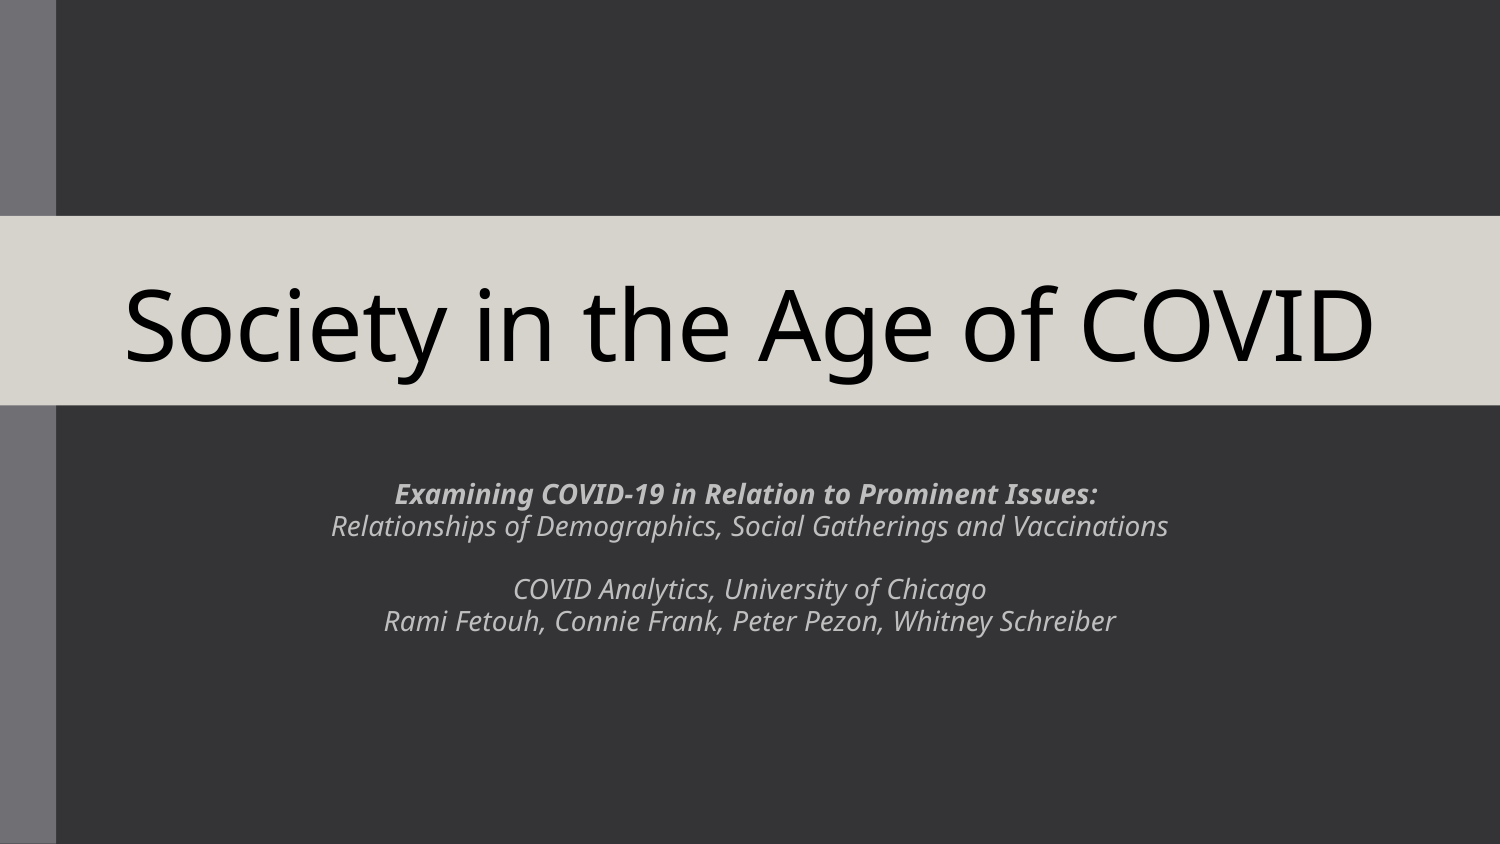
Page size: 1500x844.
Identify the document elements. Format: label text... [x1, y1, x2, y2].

subtitle Examining COVID-19 in Relation to Prominent Issues: Relationships of Demographics, Social Gatherings and Vaccinations COVID Analytics, University of Chicago Rami Fetouh, Connie Frank, Peter Pezon, Whitney Schreiber [51, 464, 1449, 655]
title Society in the Age of COVID [51, 187, 1449, 397]
text_box [0, 215, 1500, 406]
